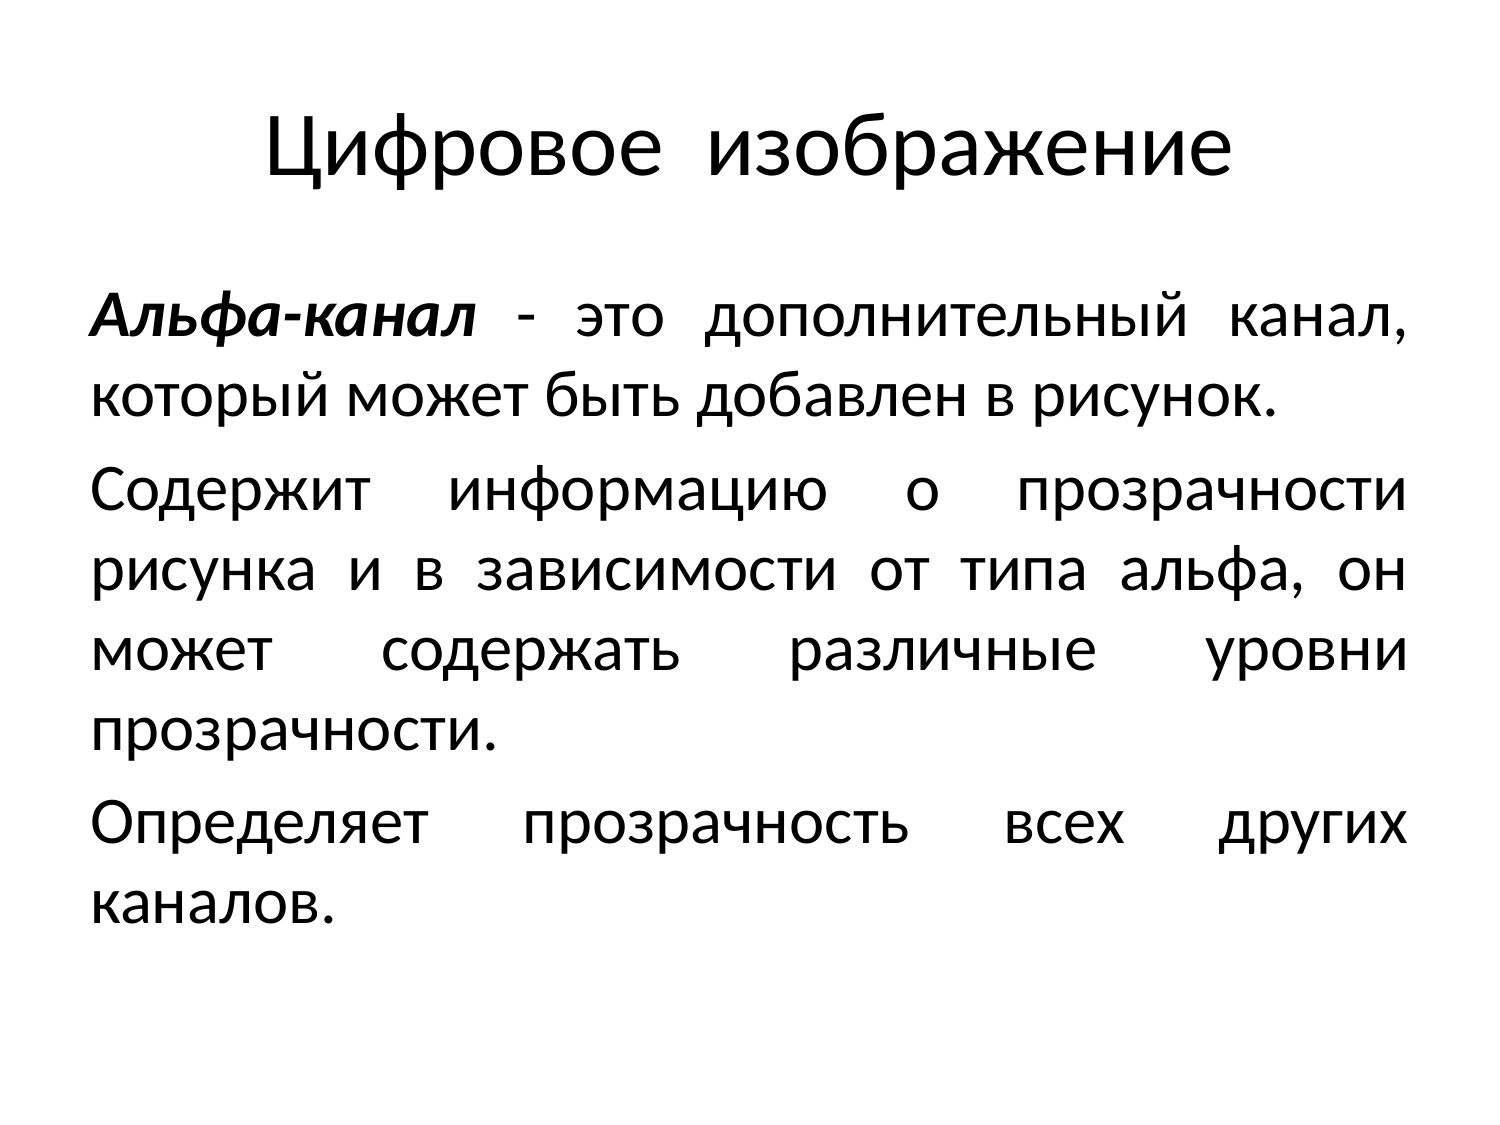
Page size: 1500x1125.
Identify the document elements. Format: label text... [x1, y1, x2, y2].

title Цифровое изображение [75, 45, 1425, 233]
list Альфа-канал - это дополнительный канал, который может быть добавлен в рисунок. Содержит информацию о прозрачности рисунка и в зависимости от типа альфа, он может содержать различные уровни прозрачности. Определяет прозрачность всех других каналов. [75, 262, 1425, 1005]
